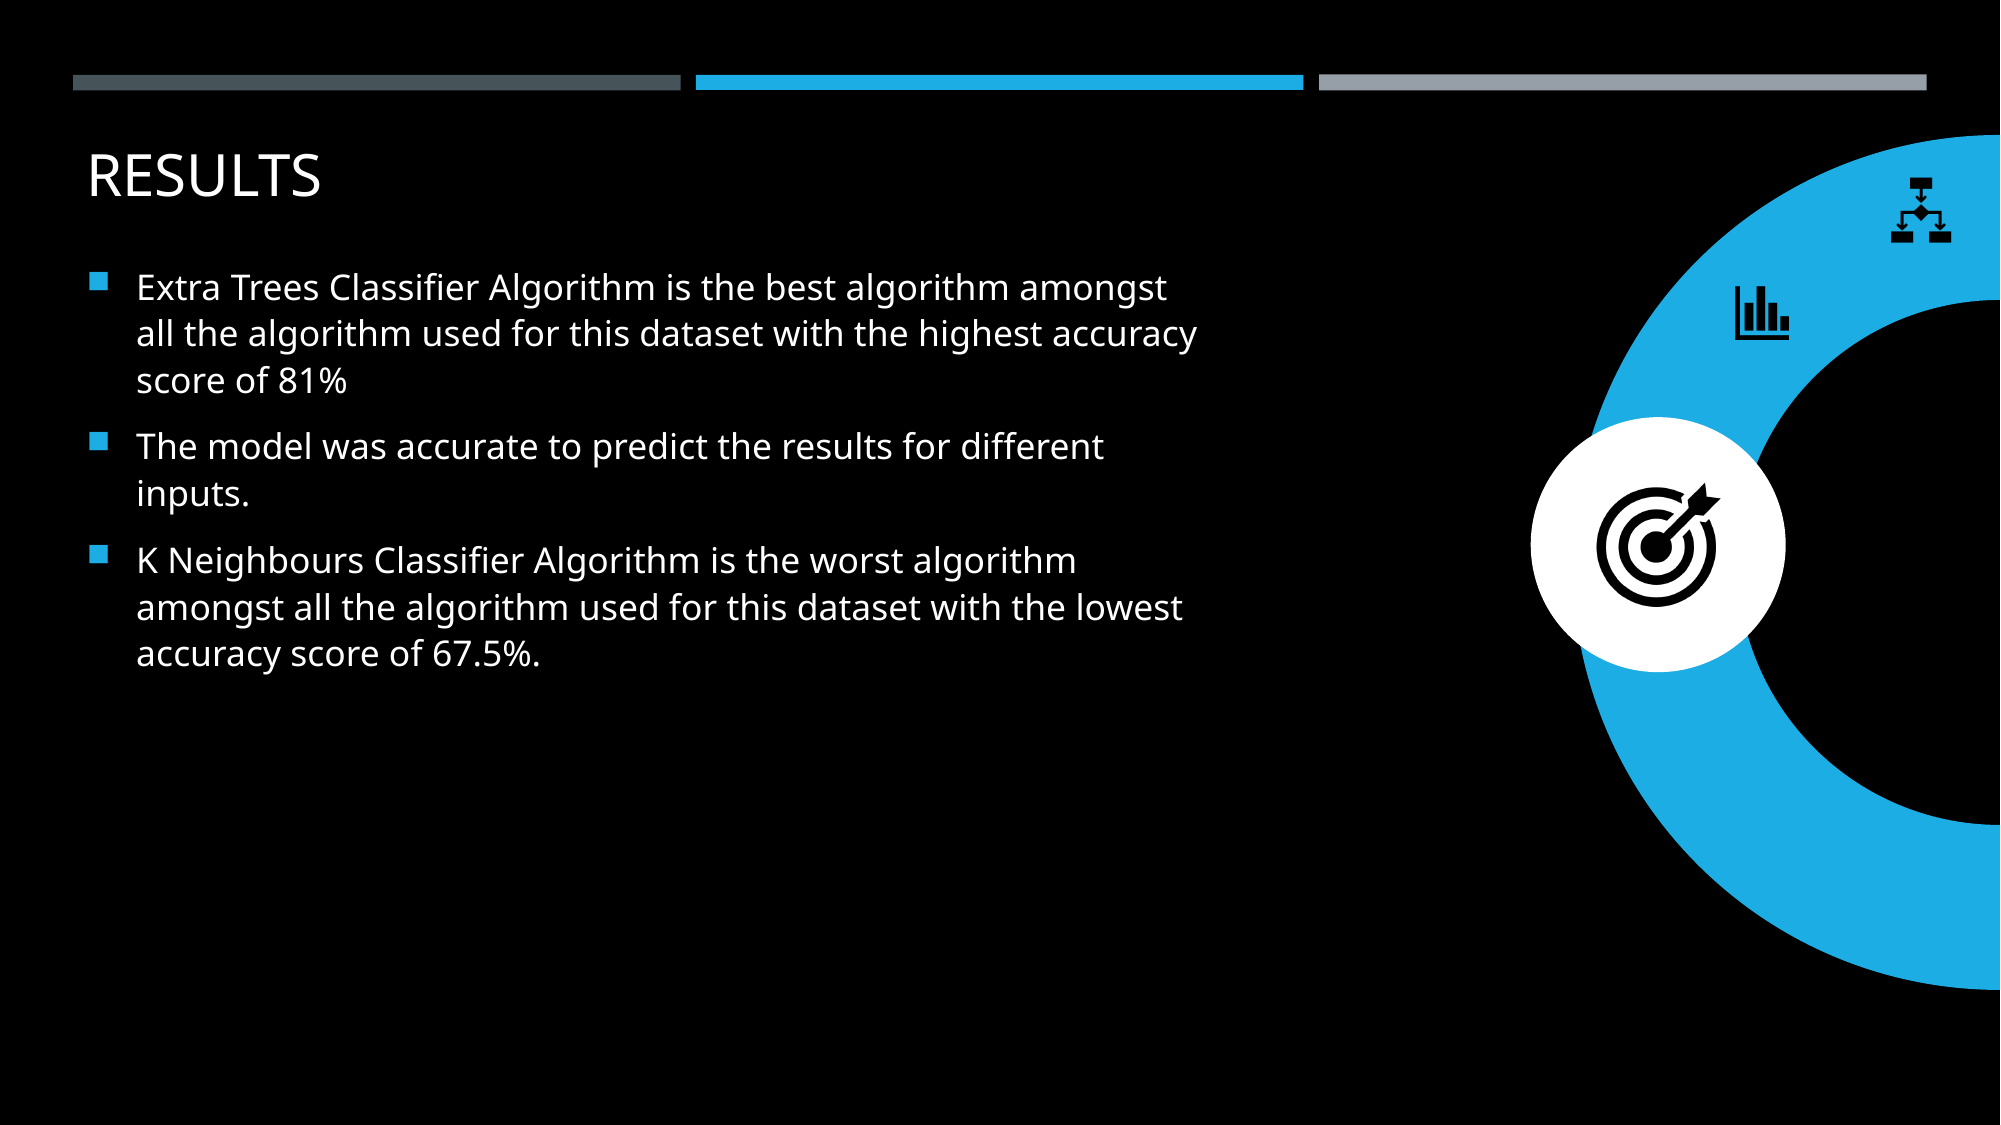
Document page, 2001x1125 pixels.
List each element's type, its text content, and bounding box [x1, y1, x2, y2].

text_box [1578, 636, 2000, 992]
text_box [1528, 415, 1788, 674]
title Results [71, 118, 1881, 227]
picture [1582, 469, 1734, 621]
picture [1882, 172, 1959, 249]
picture [1723, 275, 1800, 352]
list Extra Trees Classifier Algorithm is the best algorithm amongst all the algorithm used for this dataset with the highest accuracy score of 81% The model was accurate to predict the results for different inputs. K Neighbours Classifier Algorithm is the worst algorithm amongst all the algorithm used for this dataset with the lowest accuracy score of 67.5%. [71, 288, 1225, 713]
text_box [1590, 133, 2000, 463]
